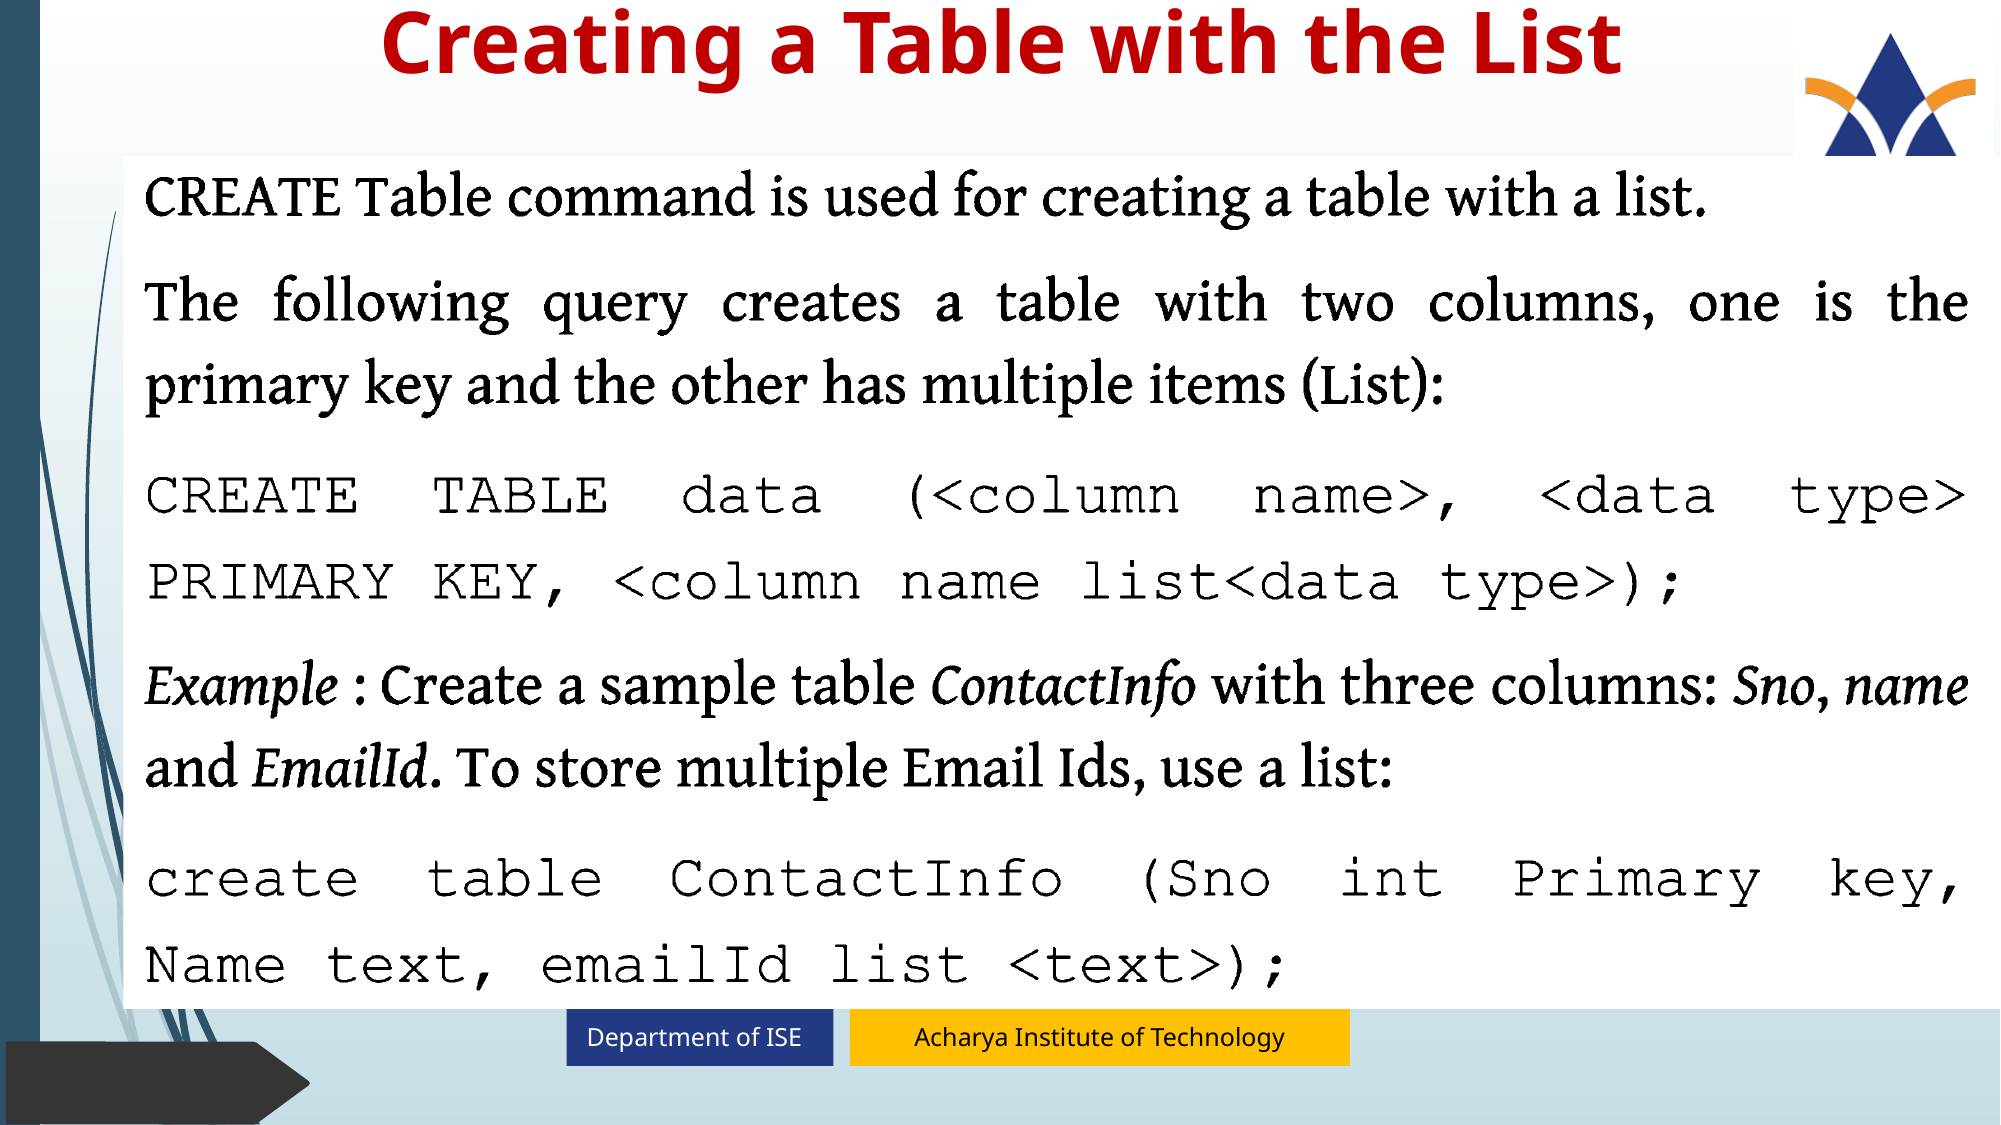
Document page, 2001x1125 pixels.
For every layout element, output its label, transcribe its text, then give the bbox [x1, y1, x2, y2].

title Creating a Table with the List [22, 0, 1982, 157]
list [123, 155, 2000, 1009]
